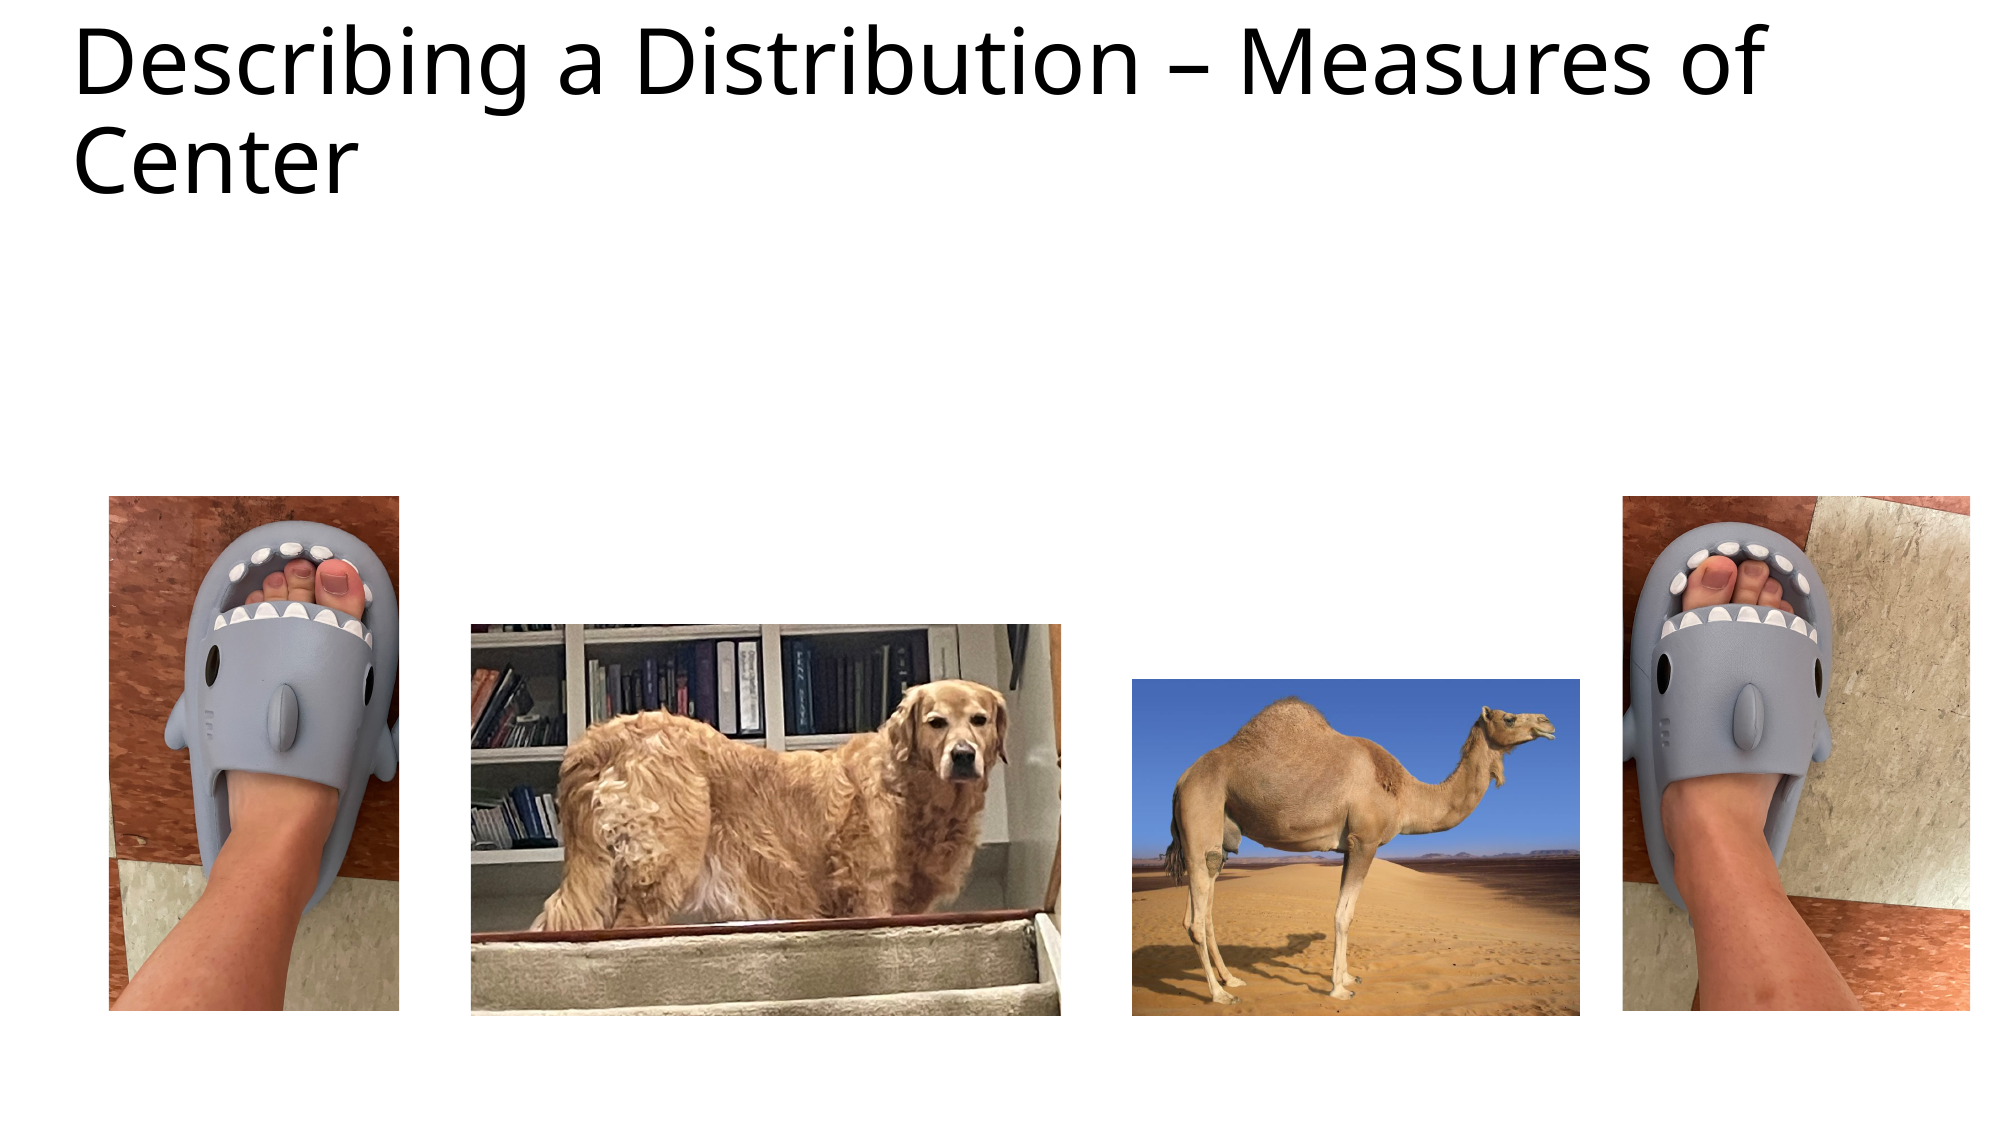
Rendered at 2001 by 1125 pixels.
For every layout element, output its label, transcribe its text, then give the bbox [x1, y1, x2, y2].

title Describing a Distribution – Measures of Center [56, 5, 1944, 223]
picture [470, 524, 1062, 1116]
picture [1621, 495, 1971, 1012]
picture [108, 495, 400, 1012]
picture [1131, 679, 1581, 1016]
